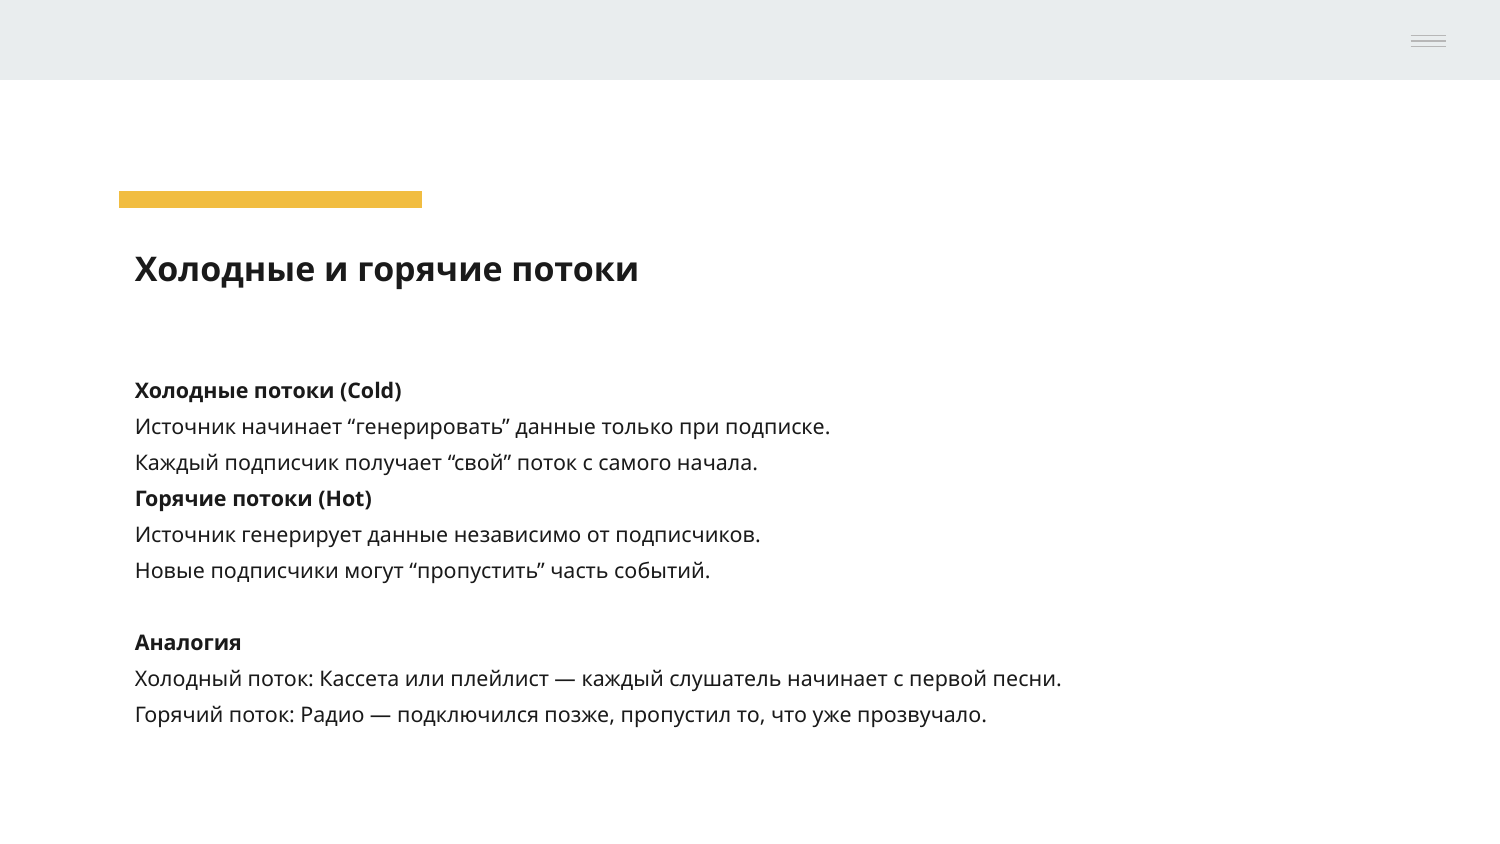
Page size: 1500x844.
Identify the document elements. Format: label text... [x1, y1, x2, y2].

title Холодные и горячие потоки Холодные потоки (Cold) Источник начинает “генерировать” данные только при подписке. Каждый подписчик получает “свой” поток с самого начала. Горячие потоки (Hot) Источник генерирует данные независимо от подписчиков. Новые подписчики могут “пропустить” часть событий. Аналогия Холодный поток: Кассета или плейлист — каждый слушатель начинает с первой песни. Горячий поток: Радио — подключился позже, пропустил то, что уже прозвучало. [119, 216, 1375, 808]
picture [119, 190, 422, 208]
